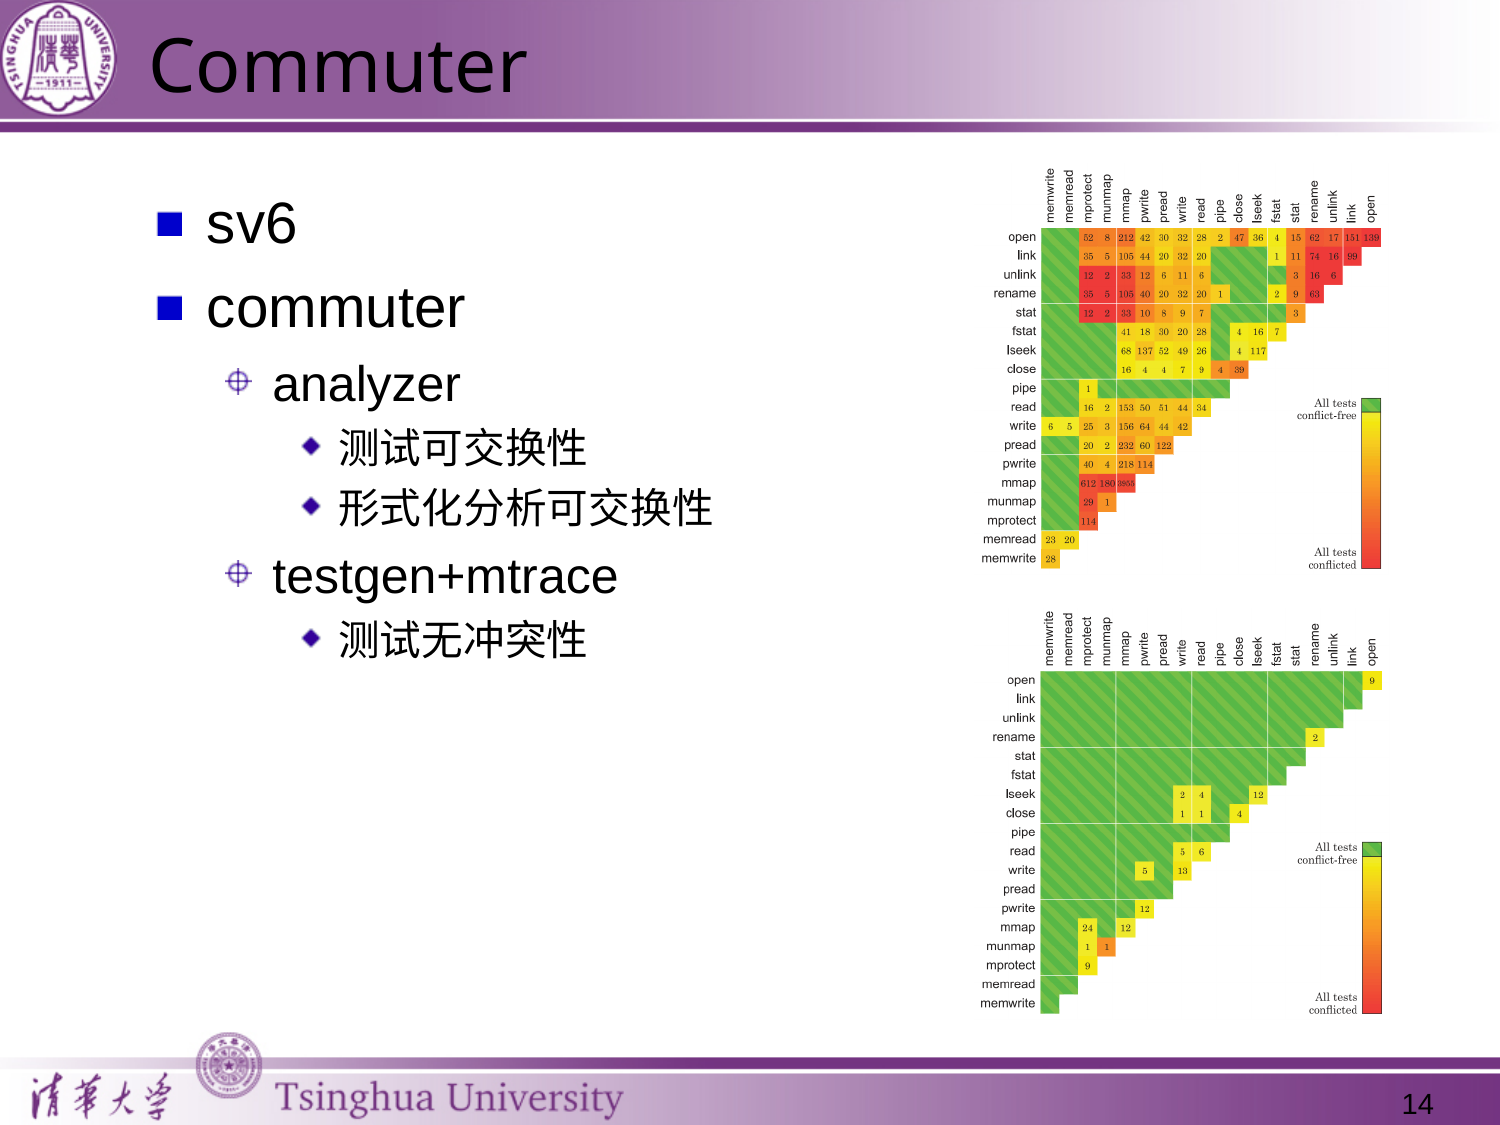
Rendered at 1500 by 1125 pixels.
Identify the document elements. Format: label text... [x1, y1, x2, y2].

slide_number 14 [1335, 1077, 1500, 1125]
title Commuter [133, 11, 1437, 114]
list sv6 commuter analyzer 测试可交换性 形式化分析可交换性 testgen+mtrace 测试无冲突性 [135, 163, 1436, 1020]
picture [0, 0, 1500, 1125]
